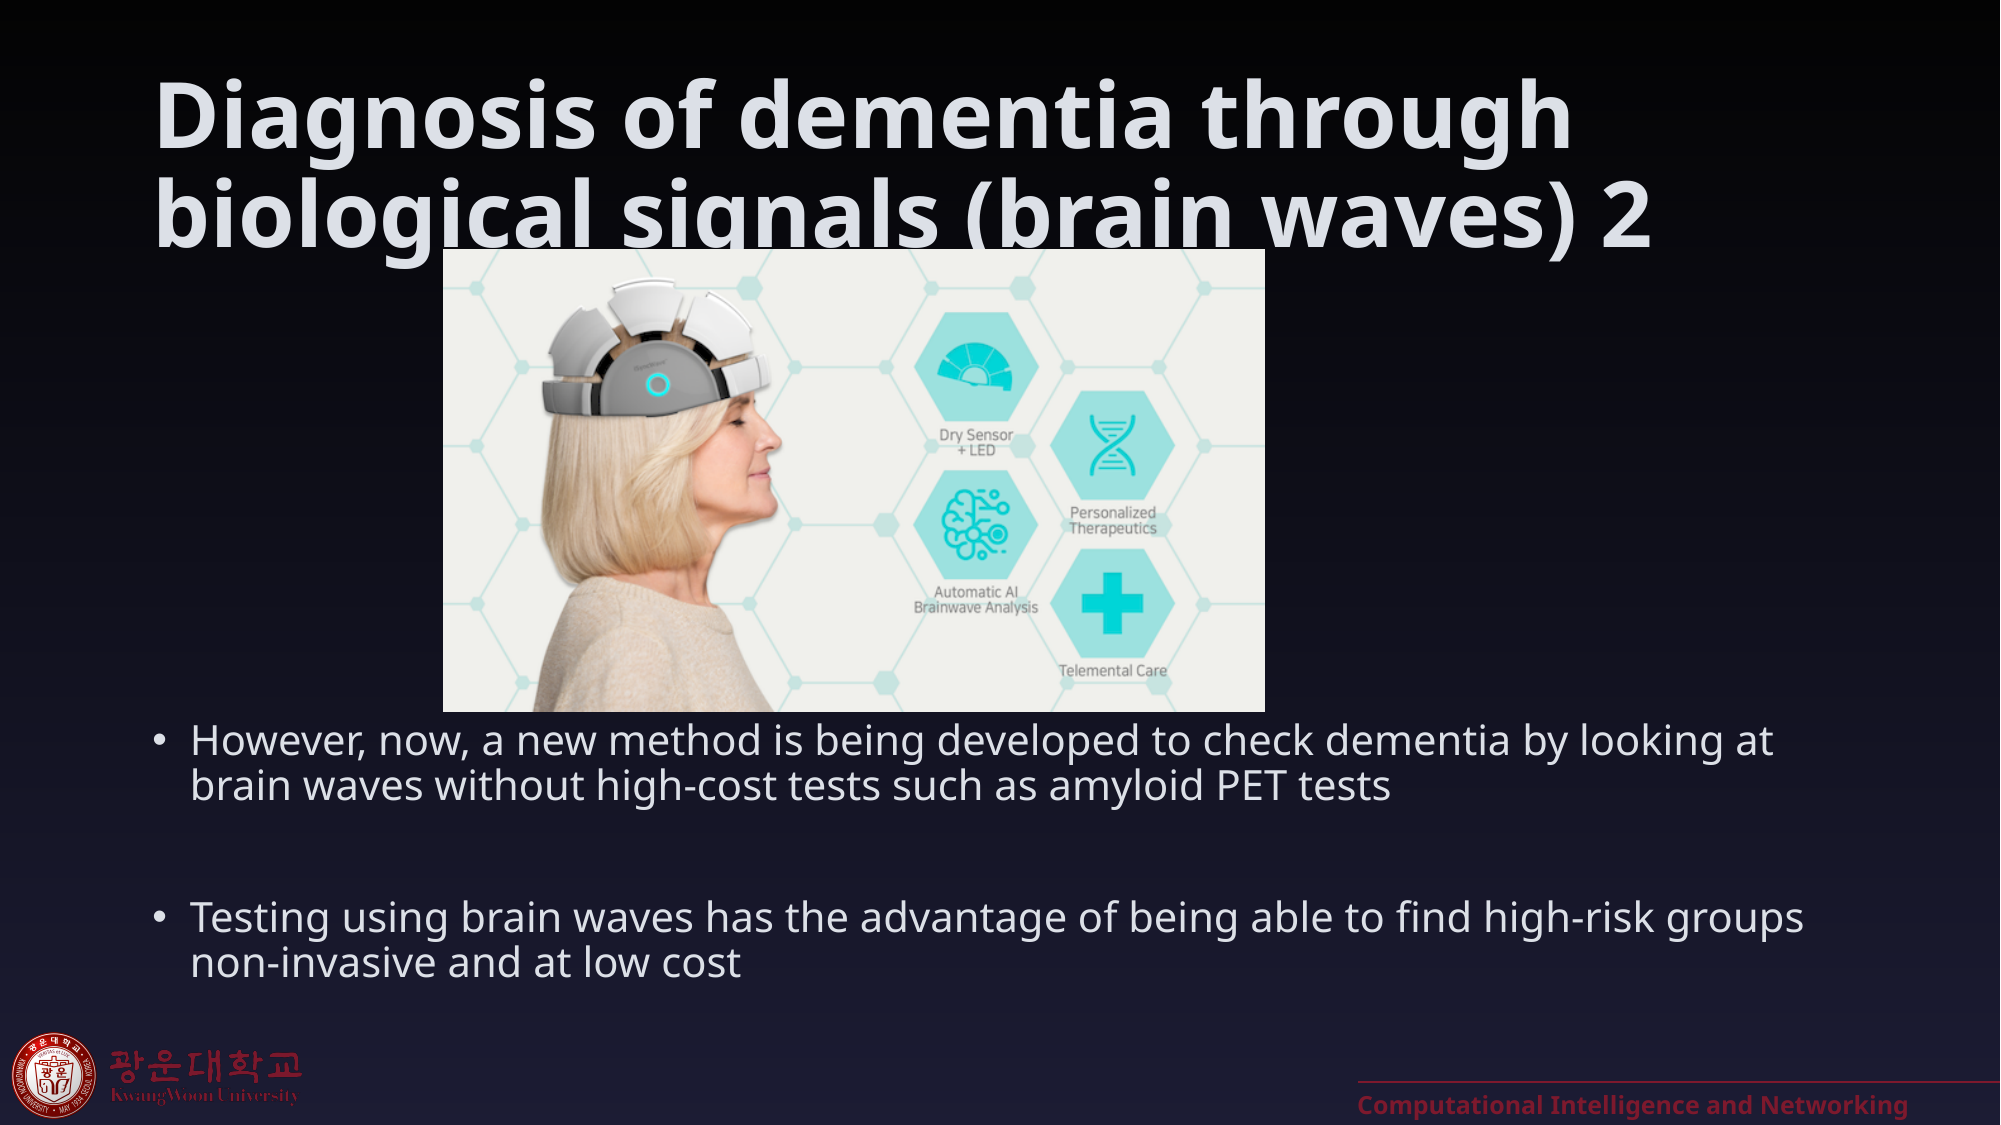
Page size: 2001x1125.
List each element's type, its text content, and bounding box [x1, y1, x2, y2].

title Diagnosis of dementia through biological signals (brain waves) 2 [137, 59, 1863, 278]
picture [11, 1032, 302, 1119]
list However, now, a new method is being developed to check dementia by looking at brain waves without high-cost tests such as amyloid PET tests Testing using brain waves has the advantage of being able to find high-risk groups non-invasive and at low cost [137, 711, 1863, 1014]
picture [443, 249, 1265, 712]
